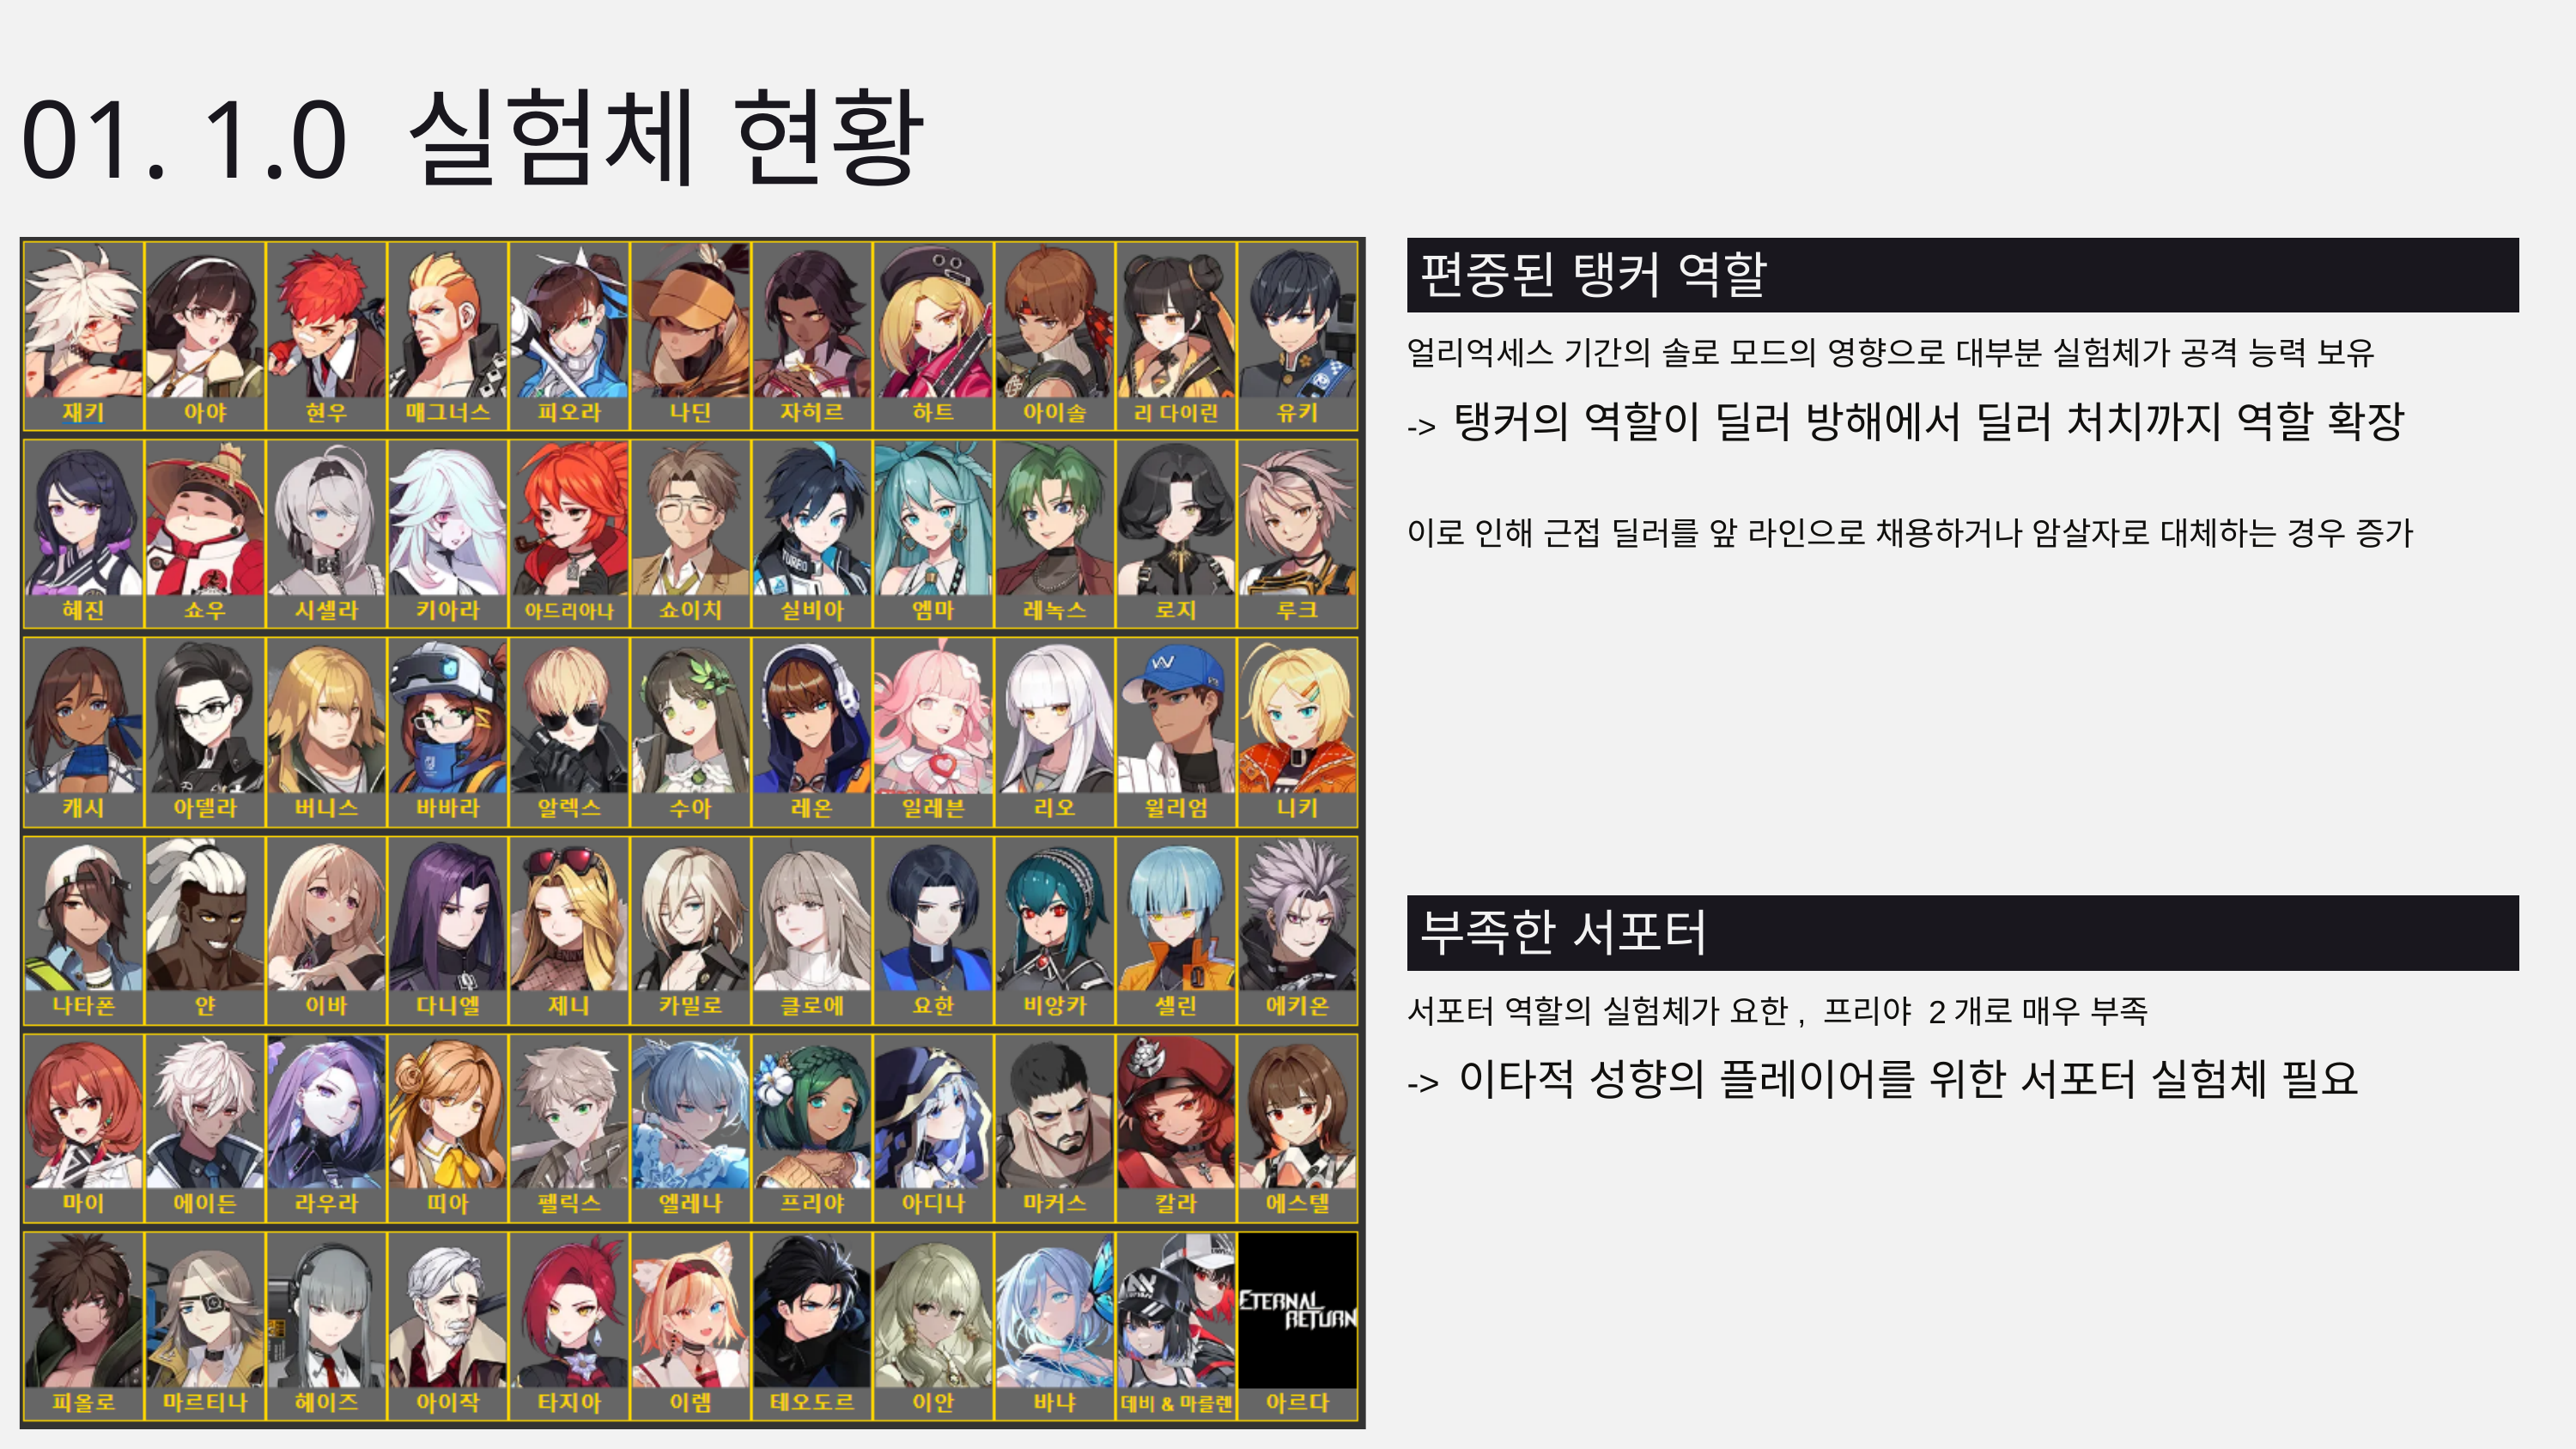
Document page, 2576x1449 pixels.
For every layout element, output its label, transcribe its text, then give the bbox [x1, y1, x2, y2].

text_box 서포터 역할의 실험체가 요한, 프리야 2개로 매우 부족 -> 이타적 성향의 플레이어를 위한 서포터 실험체 필요 [1406, 977, 2520, 1105]
text_box 01. 1.0 실험체 현황 [19, 0, 1631, 200]
text_box 부족한 서포터 [1406, 894, 2520, 971]
text_box 얼리억세스 기간의 솔로 모드의 영향으로 대부분 실험체가 공격 능력 보유 -> 탱커의 역할이 딜러 방해에서 딜러 처치까지 역할 확장 이로 인해 근접 딜러를 앞 라인으로 채용하거나 암살자로 대체하는 경우 증가 [1406, 318, 2520, 553]
text_box [19, 237, 1366, 1429]
text_box 편중된 탱커 역할 [1406, 237, 2520, 313]
